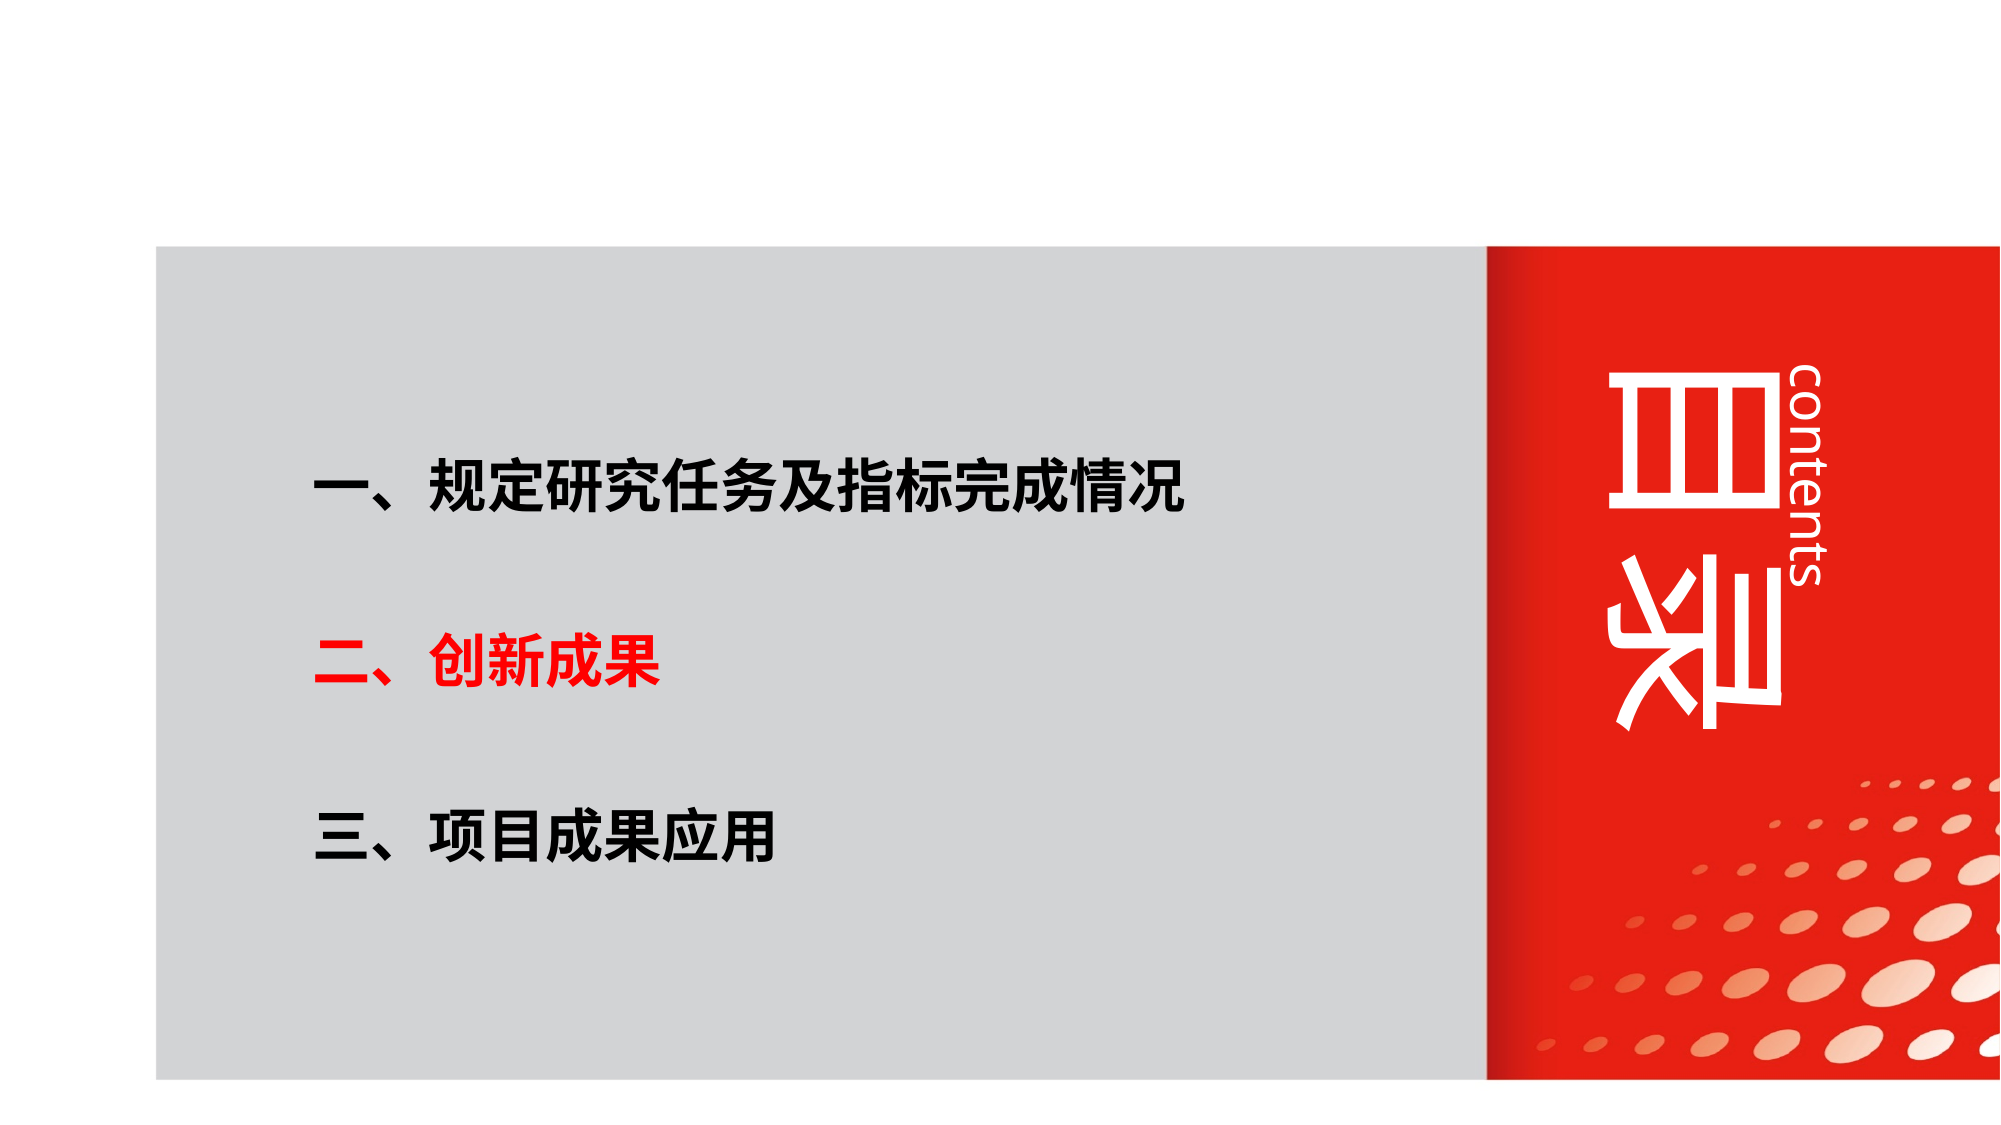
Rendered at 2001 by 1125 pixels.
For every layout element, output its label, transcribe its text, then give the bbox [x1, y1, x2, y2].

text_box 目录 [1559, 326, 1832, 789]
picture [5, 0, 2000, 1125]
text_box 一、规定研究任务及指标完成情况 二、创新成果 三、项目成果应用 [297, 337, 1338, 877]
text_box contents [1755, 348, 1854, 699]
